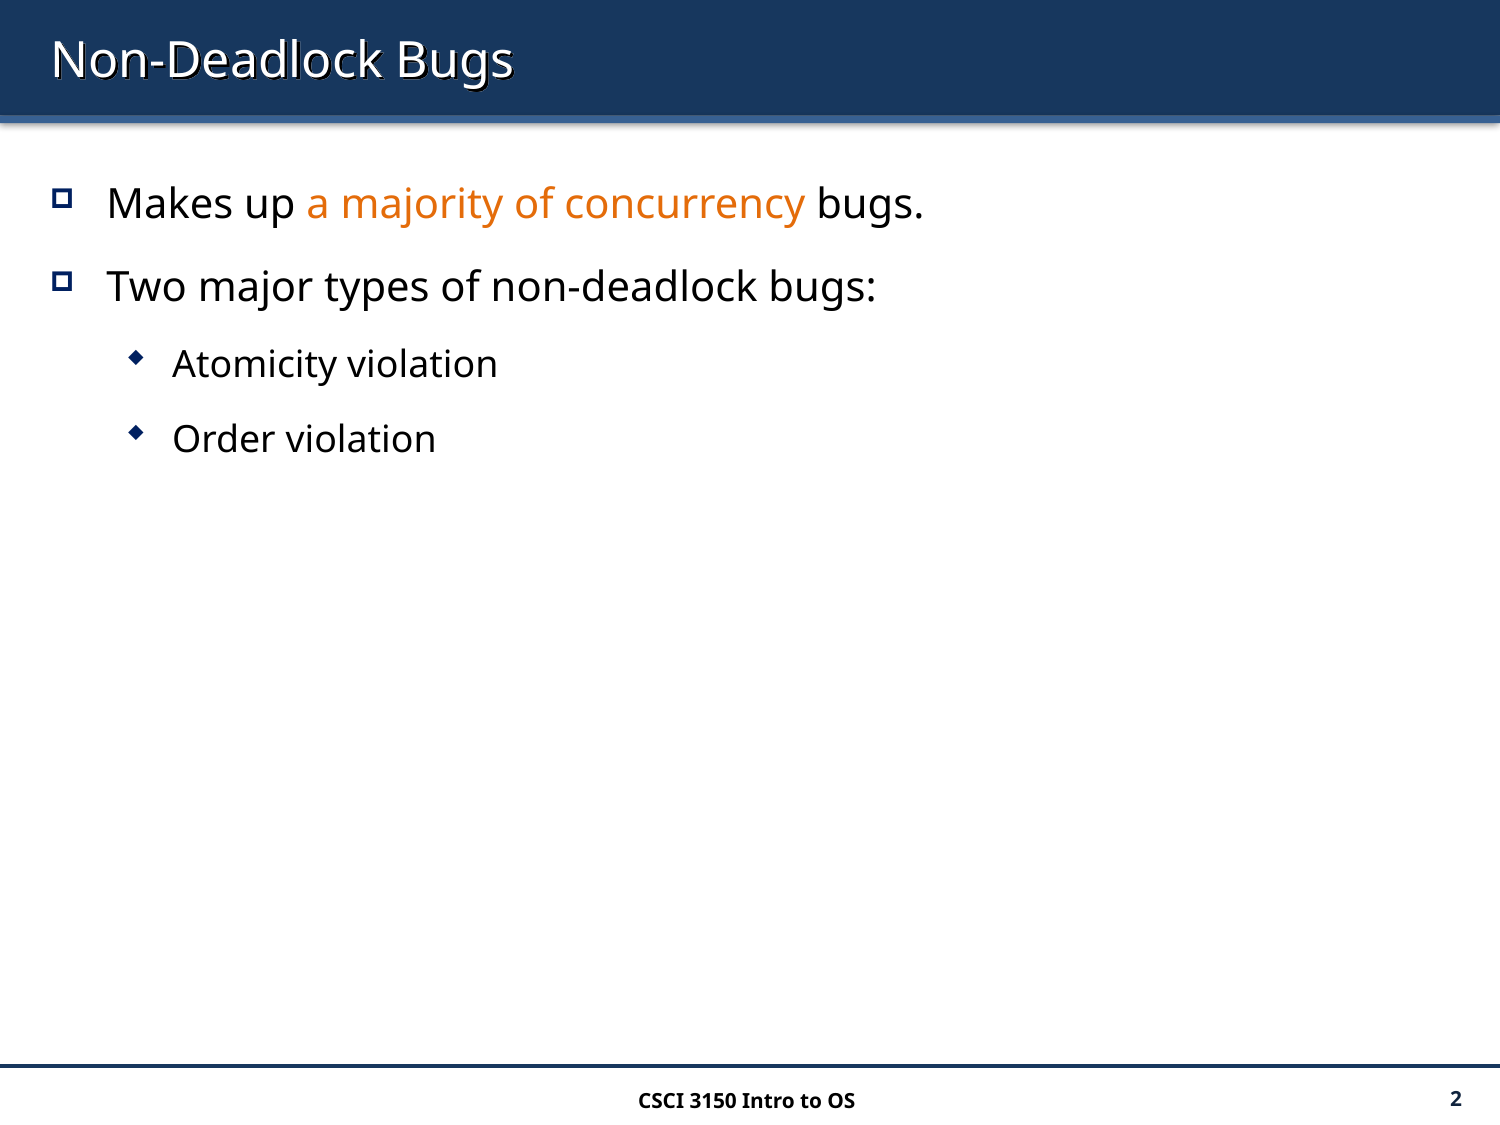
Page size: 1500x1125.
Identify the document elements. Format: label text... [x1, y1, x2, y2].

slide_number 2 [1306, 1081, 1483, 1118]
list Makes up a majority of concurrency bugs. Two major types of non-deadlock bugs: Atomicity violation Order violation [34, 144, 1477, 1048]
footer CSCI 3150 Intro to OS [497, 1079, 997, 1117]
title Non-Deadlock Bugs [34, 8, 1477, 106]
